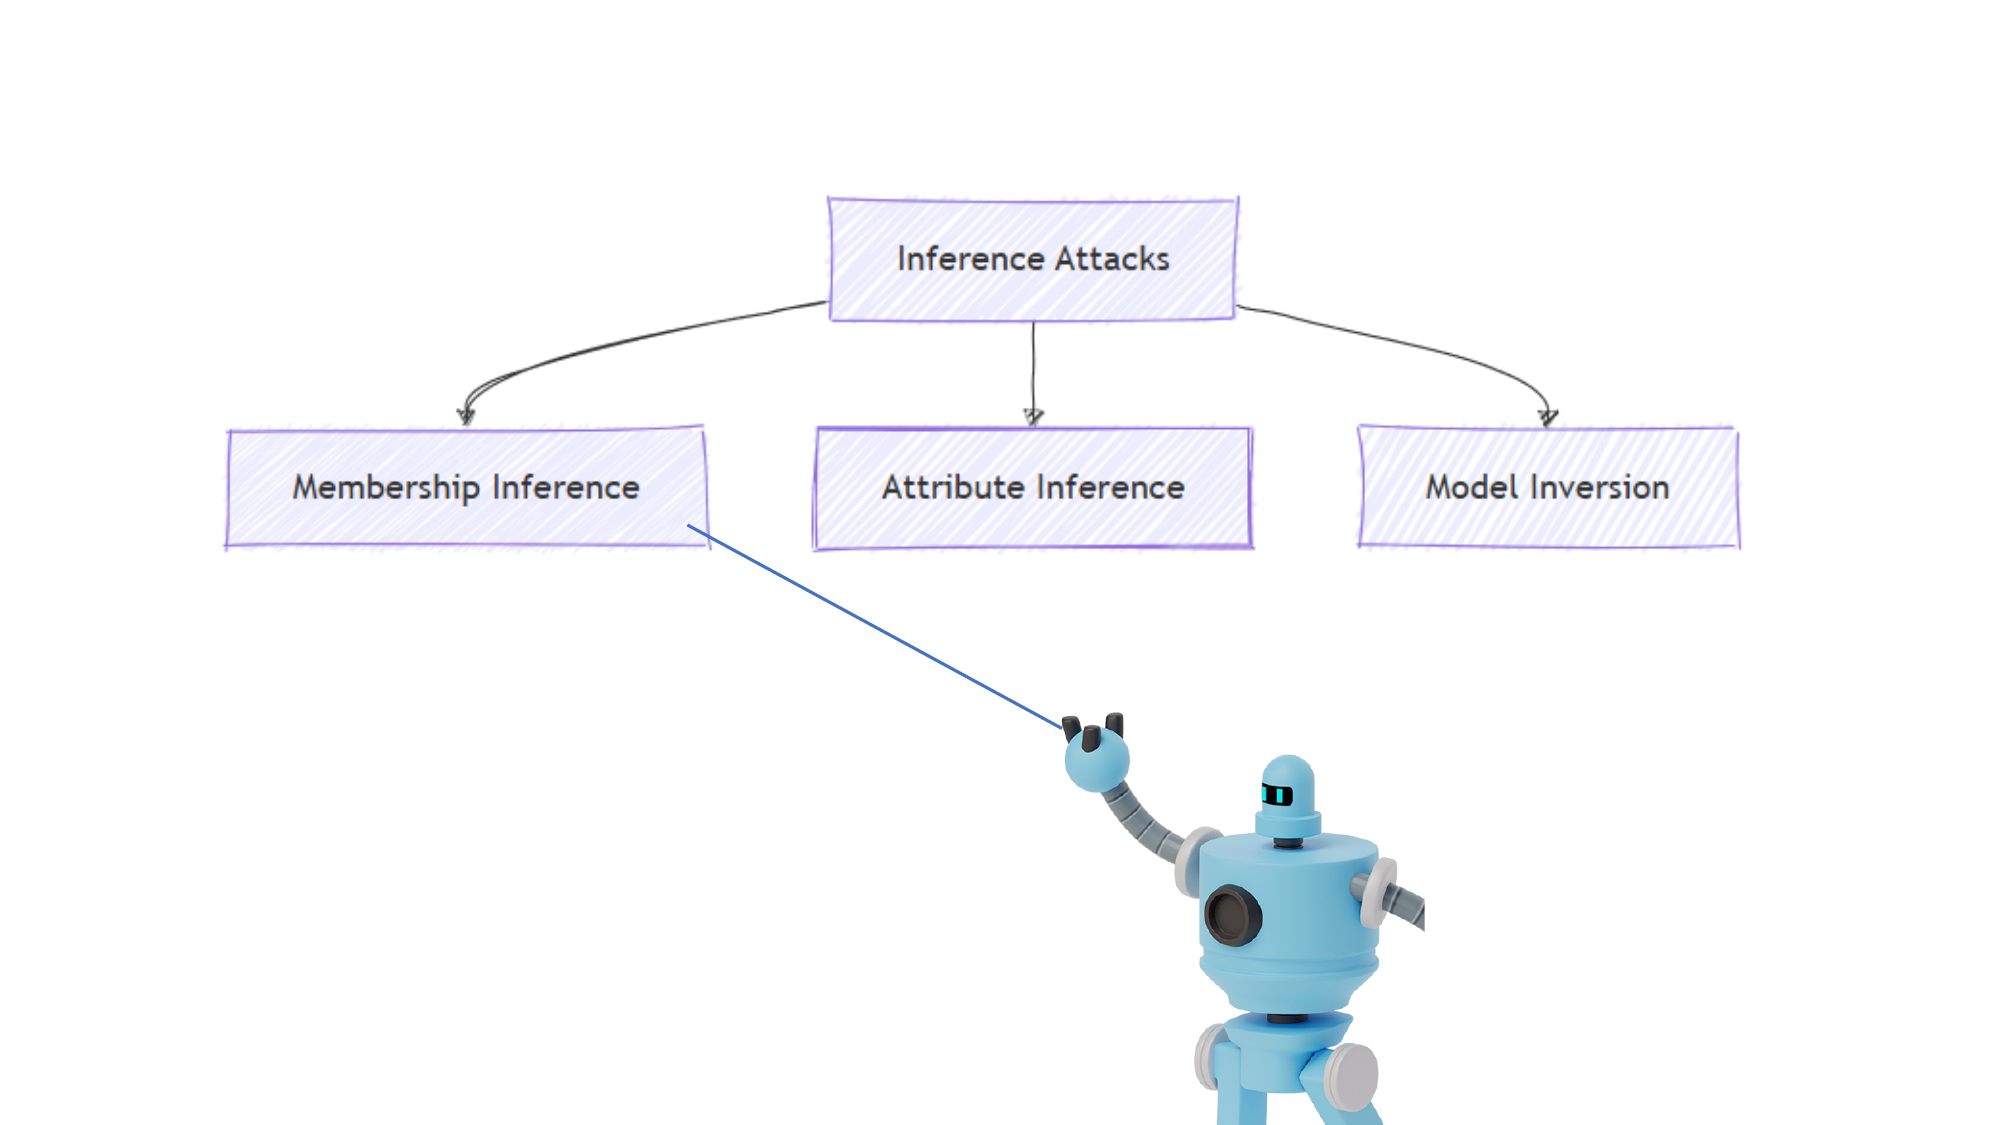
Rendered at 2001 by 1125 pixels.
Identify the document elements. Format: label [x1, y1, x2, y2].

picture [1061, 711, 1425, 1125]
picture [186, 187, 1814, 639]
text_box [687, 524, 1062, 729]
